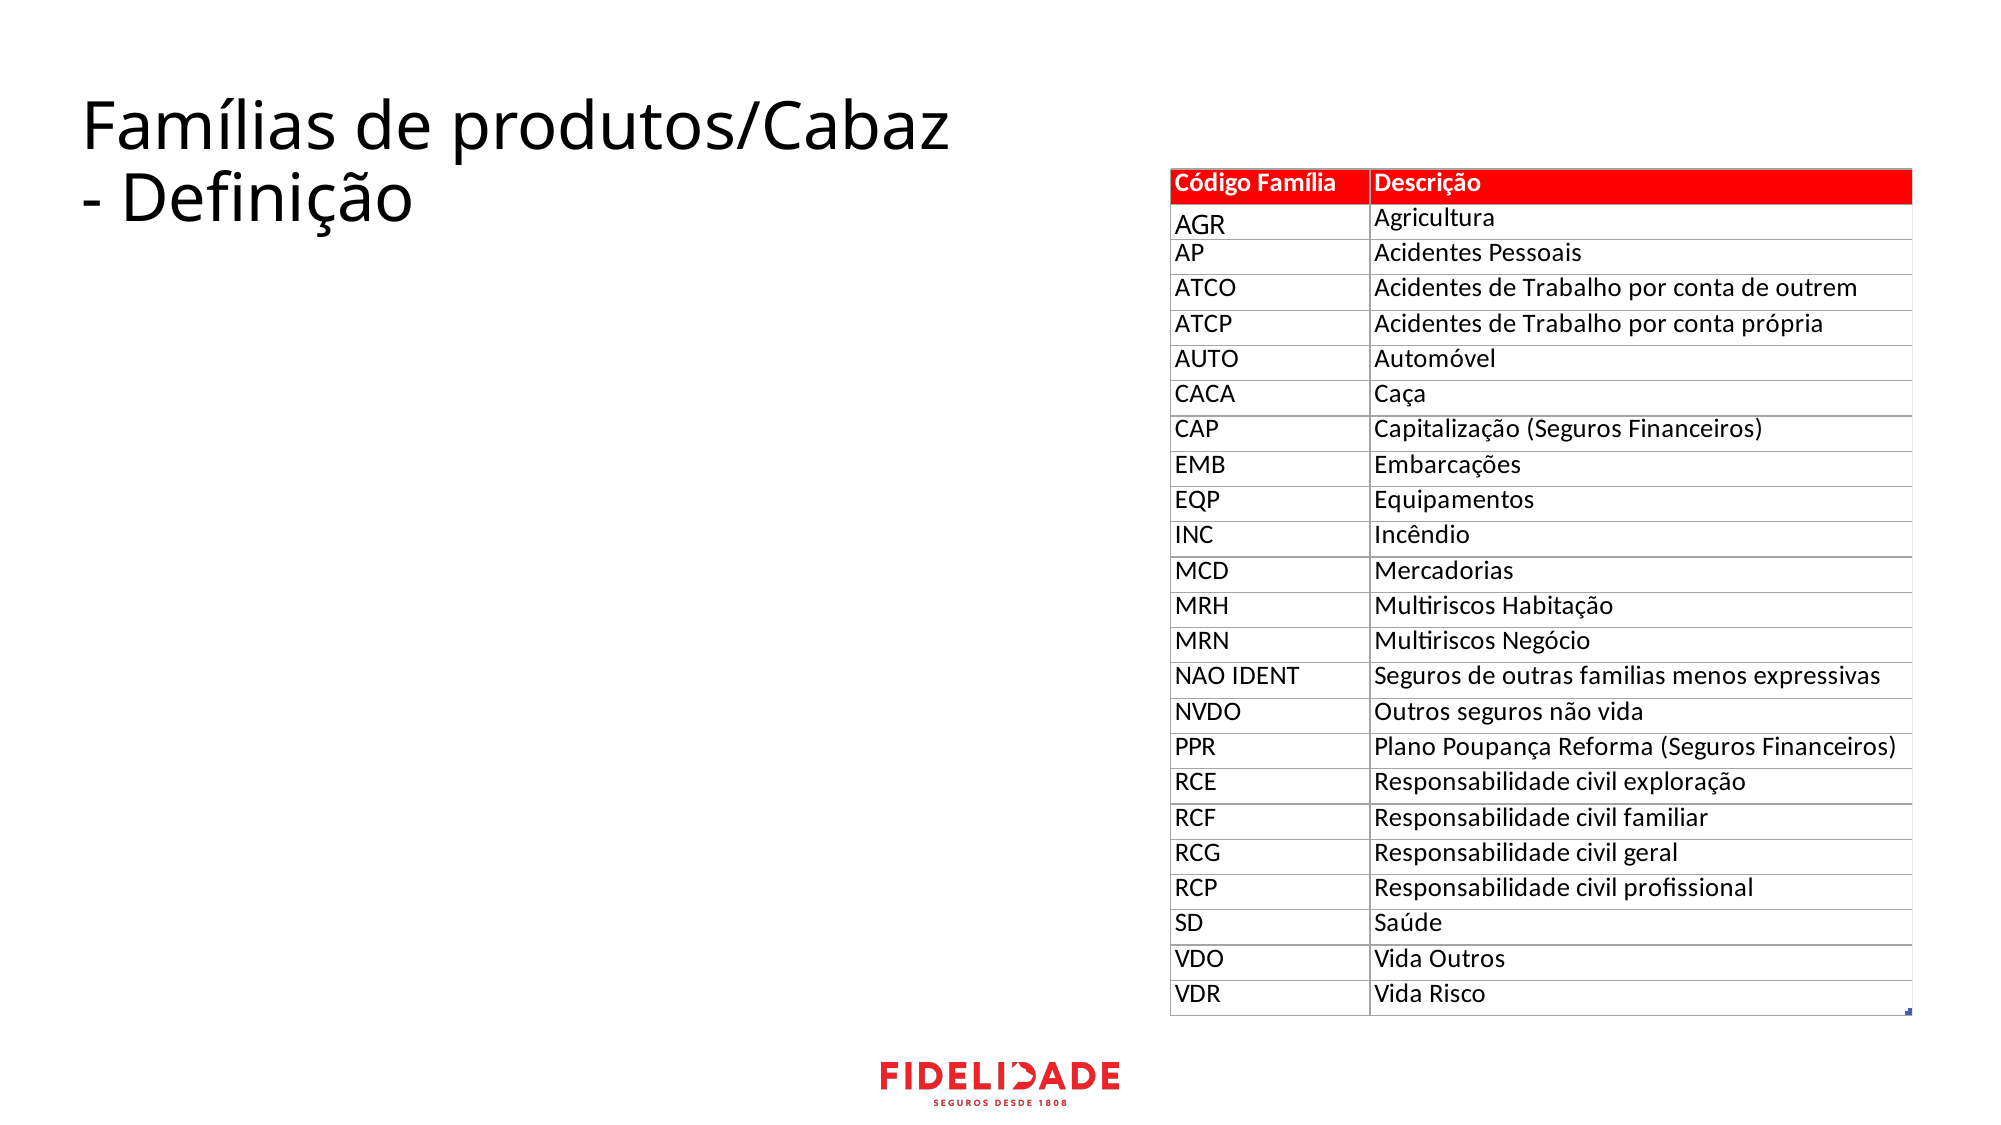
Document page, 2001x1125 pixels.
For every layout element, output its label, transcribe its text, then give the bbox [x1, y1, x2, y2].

picture [1169, 168, 1914, 1017]
text_box Famílias de produtos/Cabaz - Definição [66, 84, 994, 296]
picture [881, 1062, 1119, 1106]
